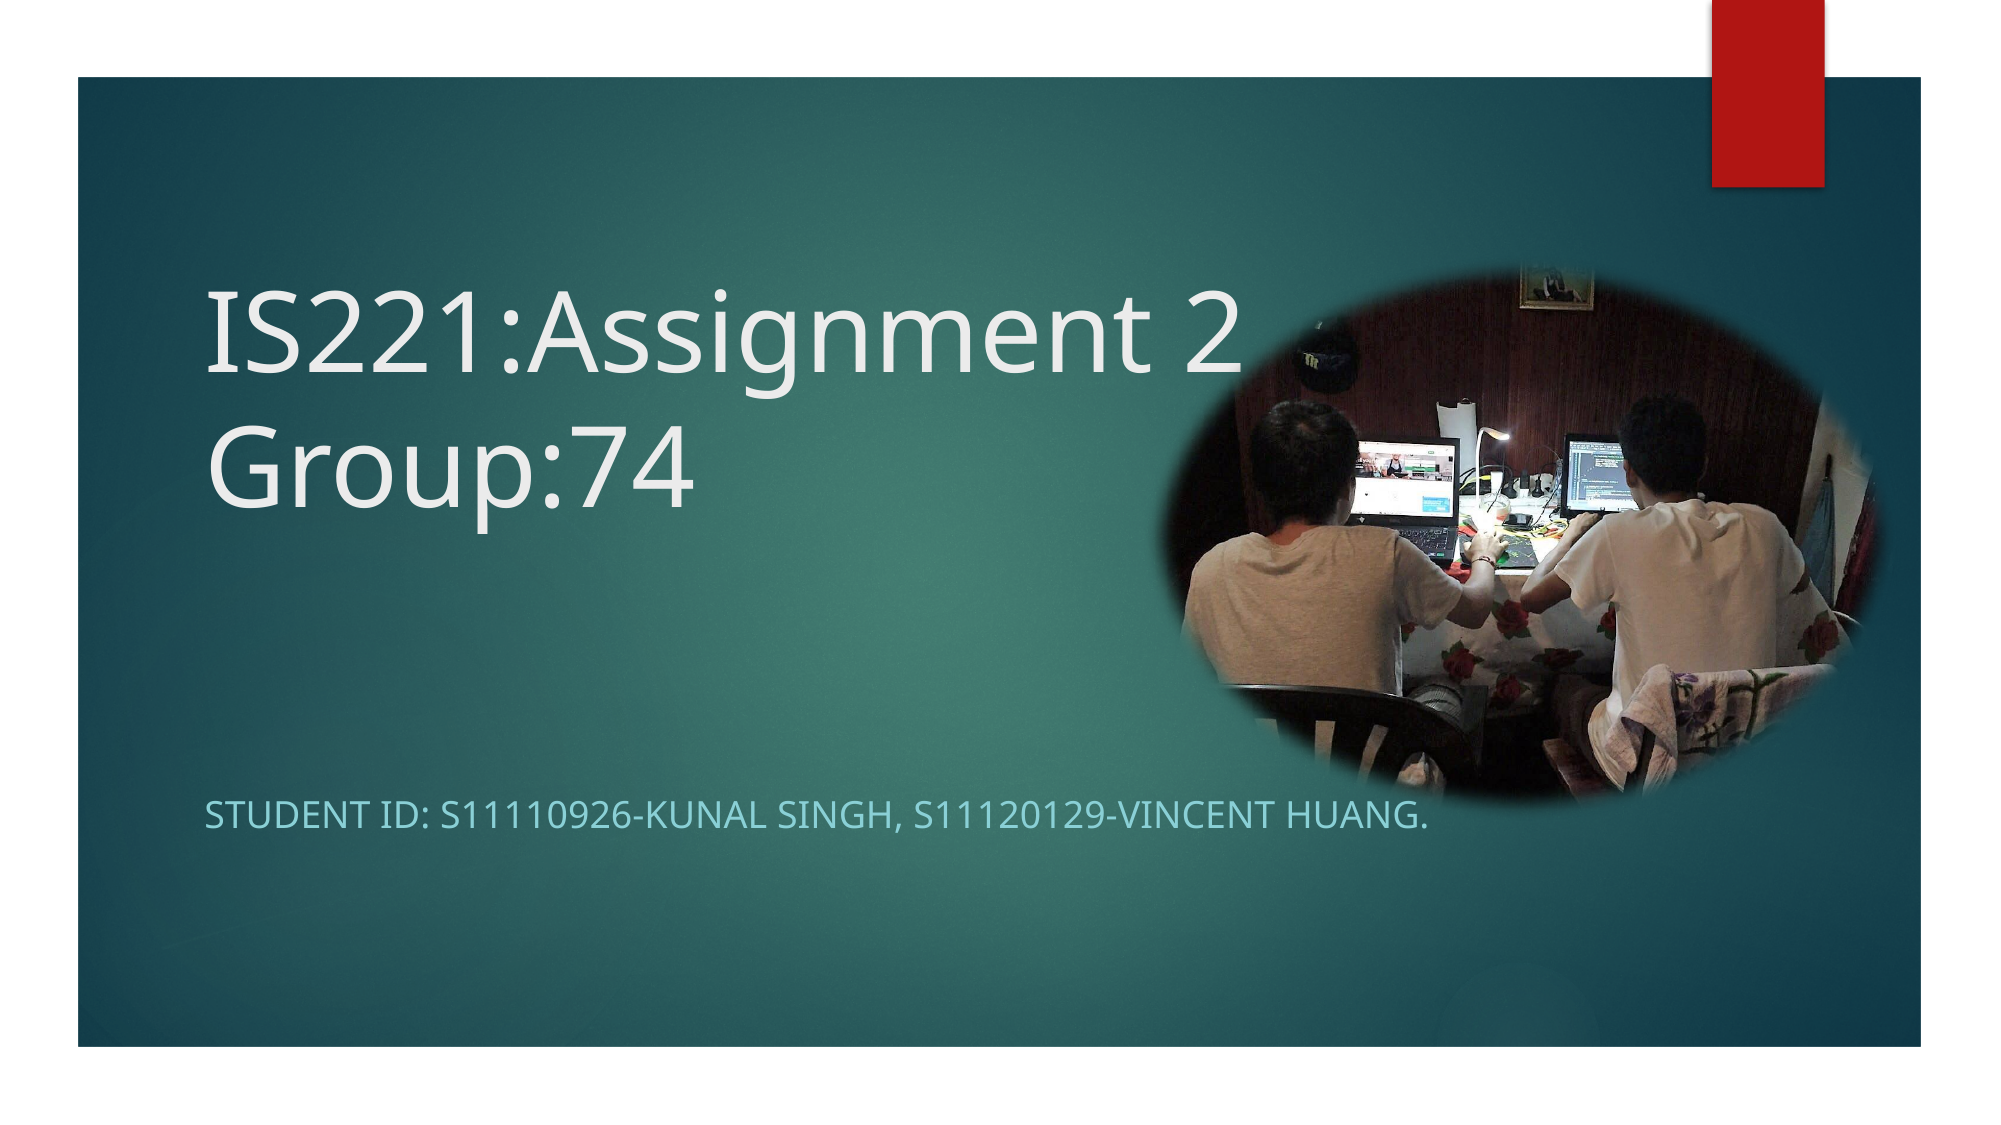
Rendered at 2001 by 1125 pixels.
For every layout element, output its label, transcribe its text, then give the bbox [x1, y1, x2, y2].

picture [1143, 254, 1899, 822]
title IS221:Assignment 2 Group:74 [189, 98, 1638, 538]
subtitle Student ID: S11110926-Kunal singh, S11120129-Vincent huang. [189, 783, 1638, 925]
